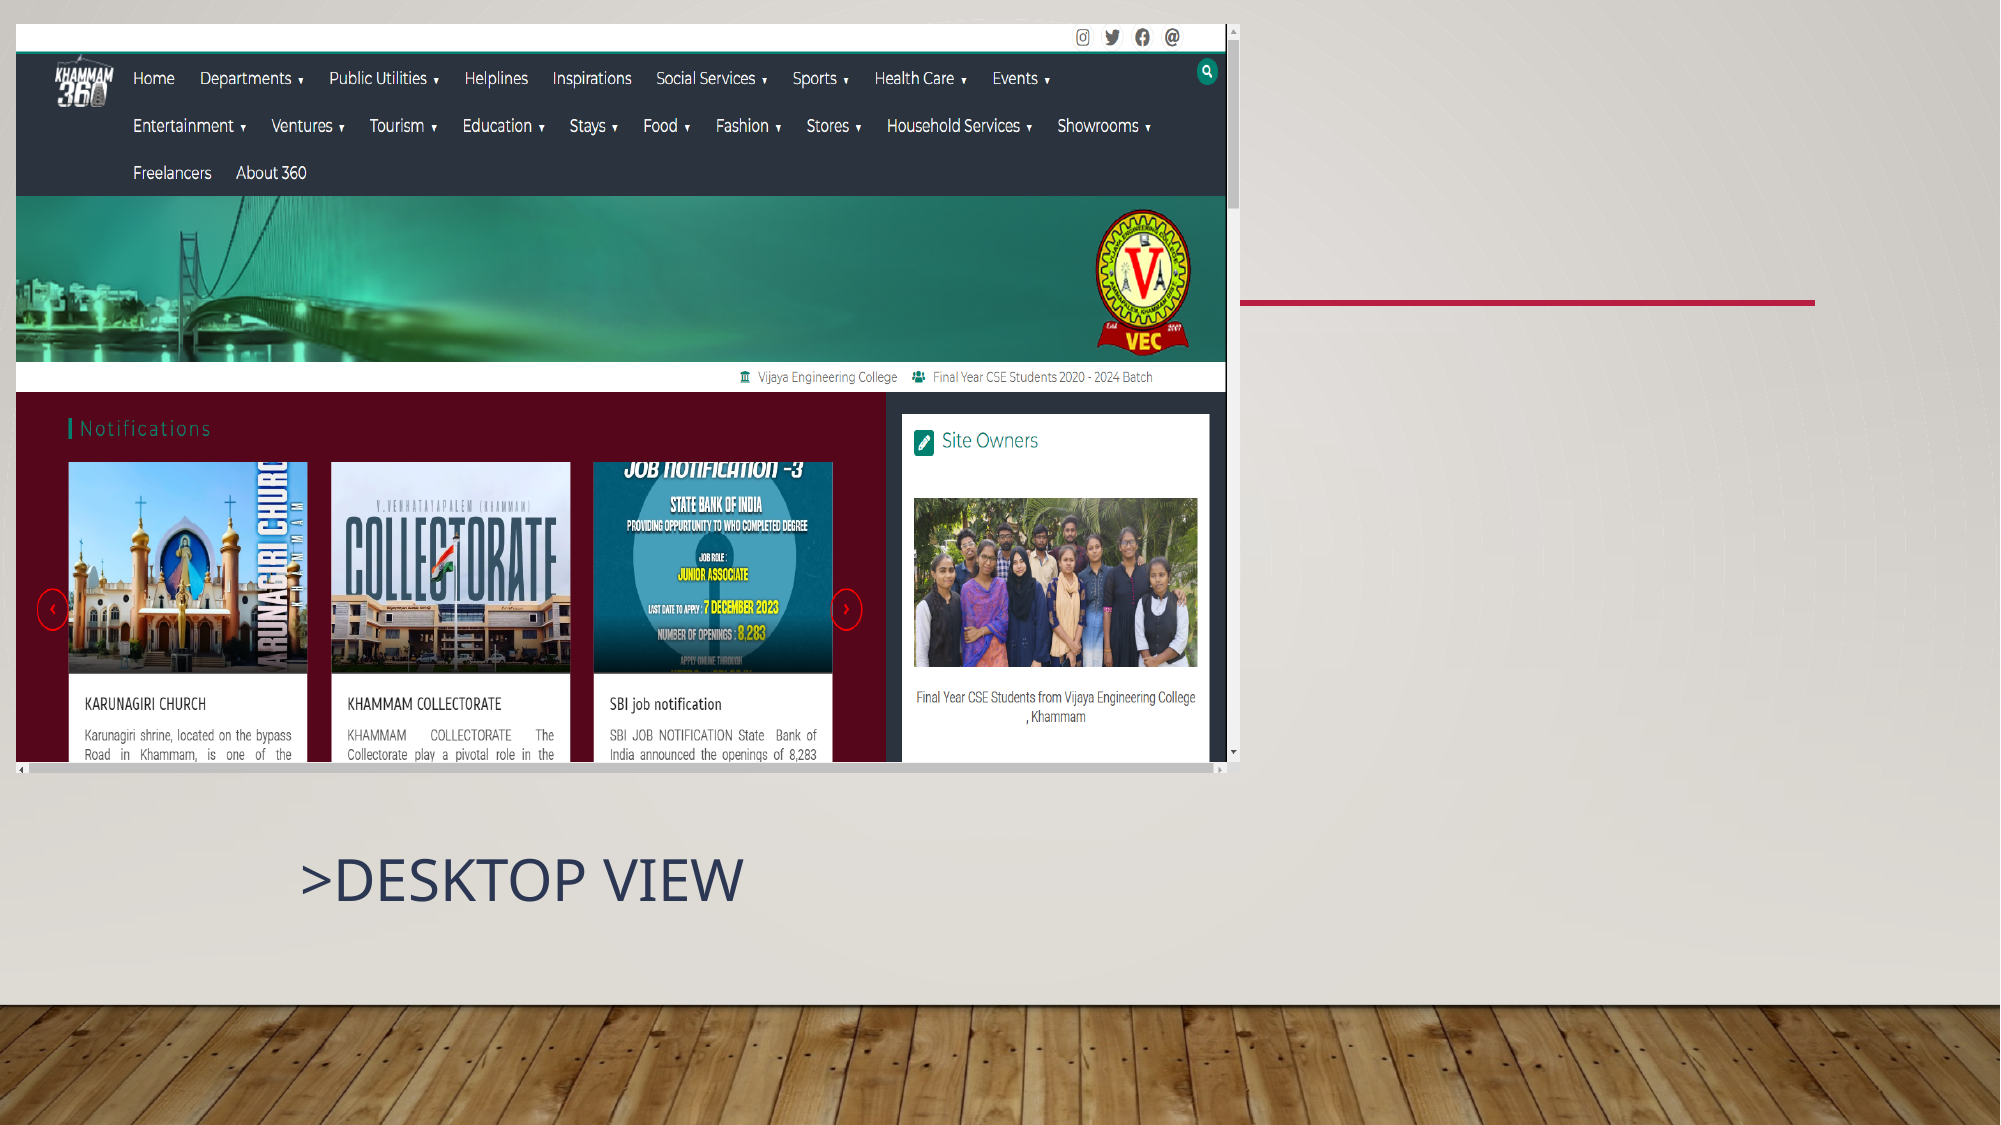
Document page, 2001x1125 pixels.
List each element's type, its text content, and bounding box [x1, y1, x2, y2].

text_box >DESKTOP VIEW [285, 835, 823, 921]
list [16, 23, 1240, 773]
picture [0, 1005, 2000, 1125]
